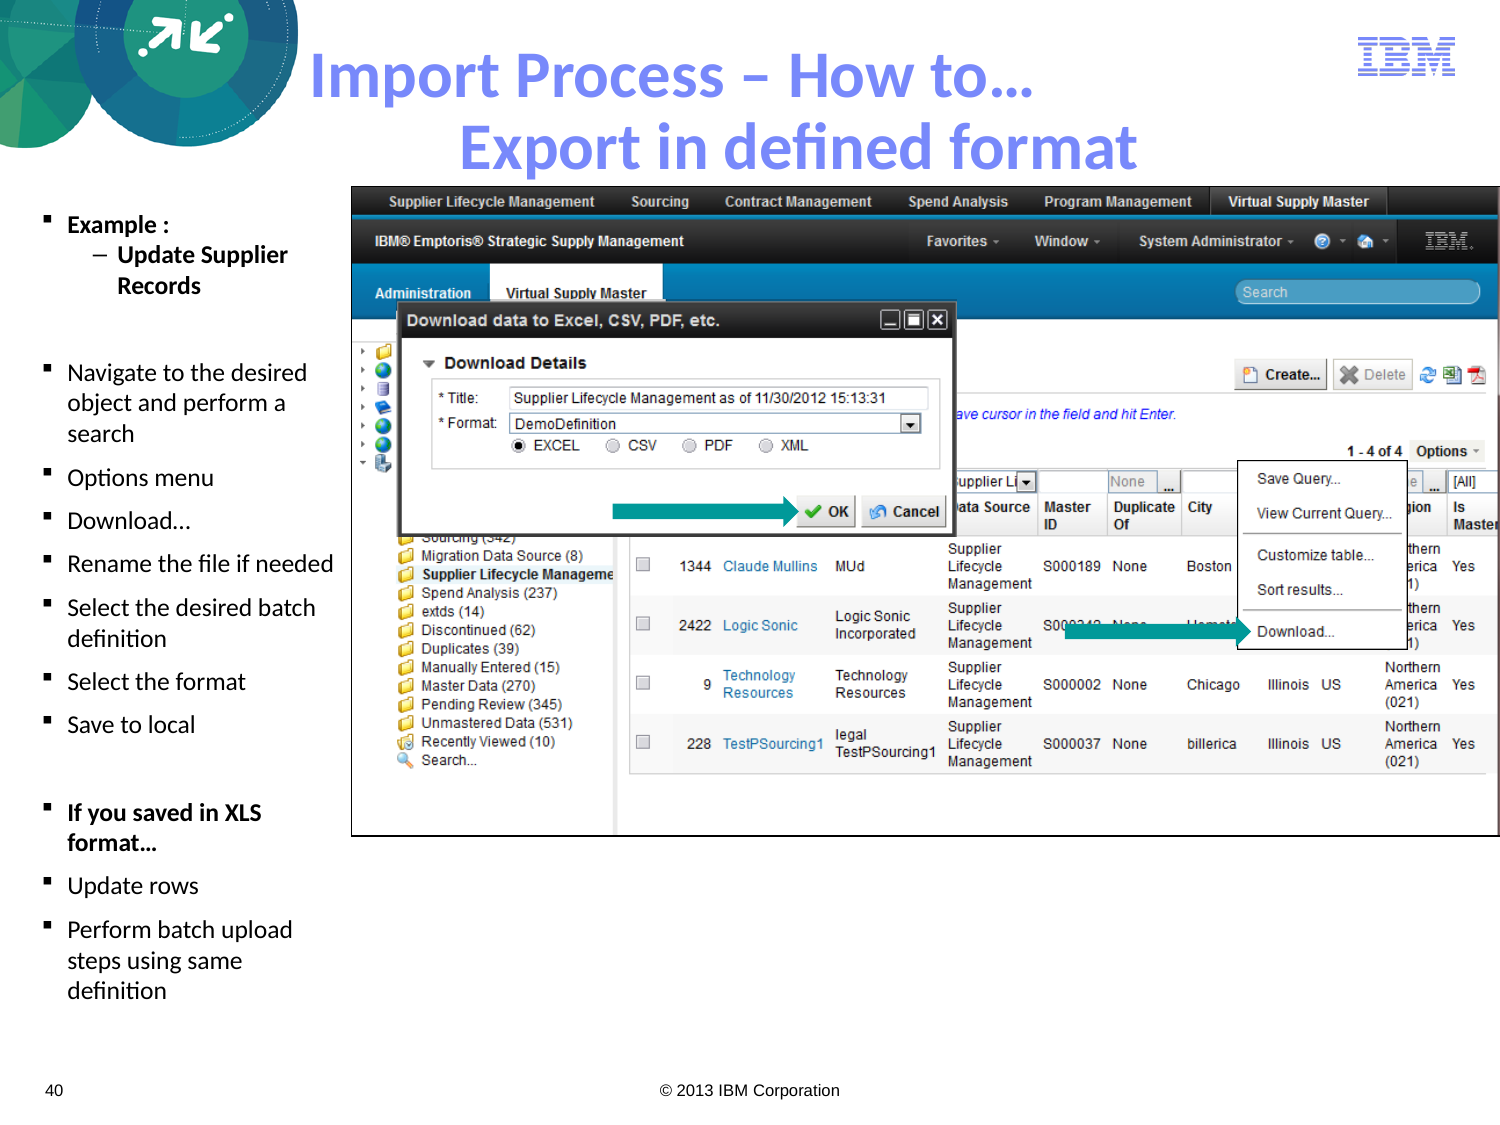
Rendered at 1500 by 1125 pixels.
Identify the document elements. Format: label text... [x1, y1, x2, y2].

picture [352, 187, 1500, 836]
slide_number 40 [29, 1072, 91, 1103]
picture [453, 289, 471, 298]
title Import Process – How to… Export in defined format [295, 32, 1338, 138]
picture [440, 290, 450, 298]
picture [376, 288, 431, 298]
text_box Example : Update Supplier Records Navigate to the desired object and perform a search Options menu Download… Rename the file if needed Select the desired batch definition Select the format Save to local If you saved in XLS format… Update rows Perform batch upload steps using same definition [26, 200, 353, 1043]
picture [0, 0, 313, 192]
picture [1358, 37, 1455, 76]
